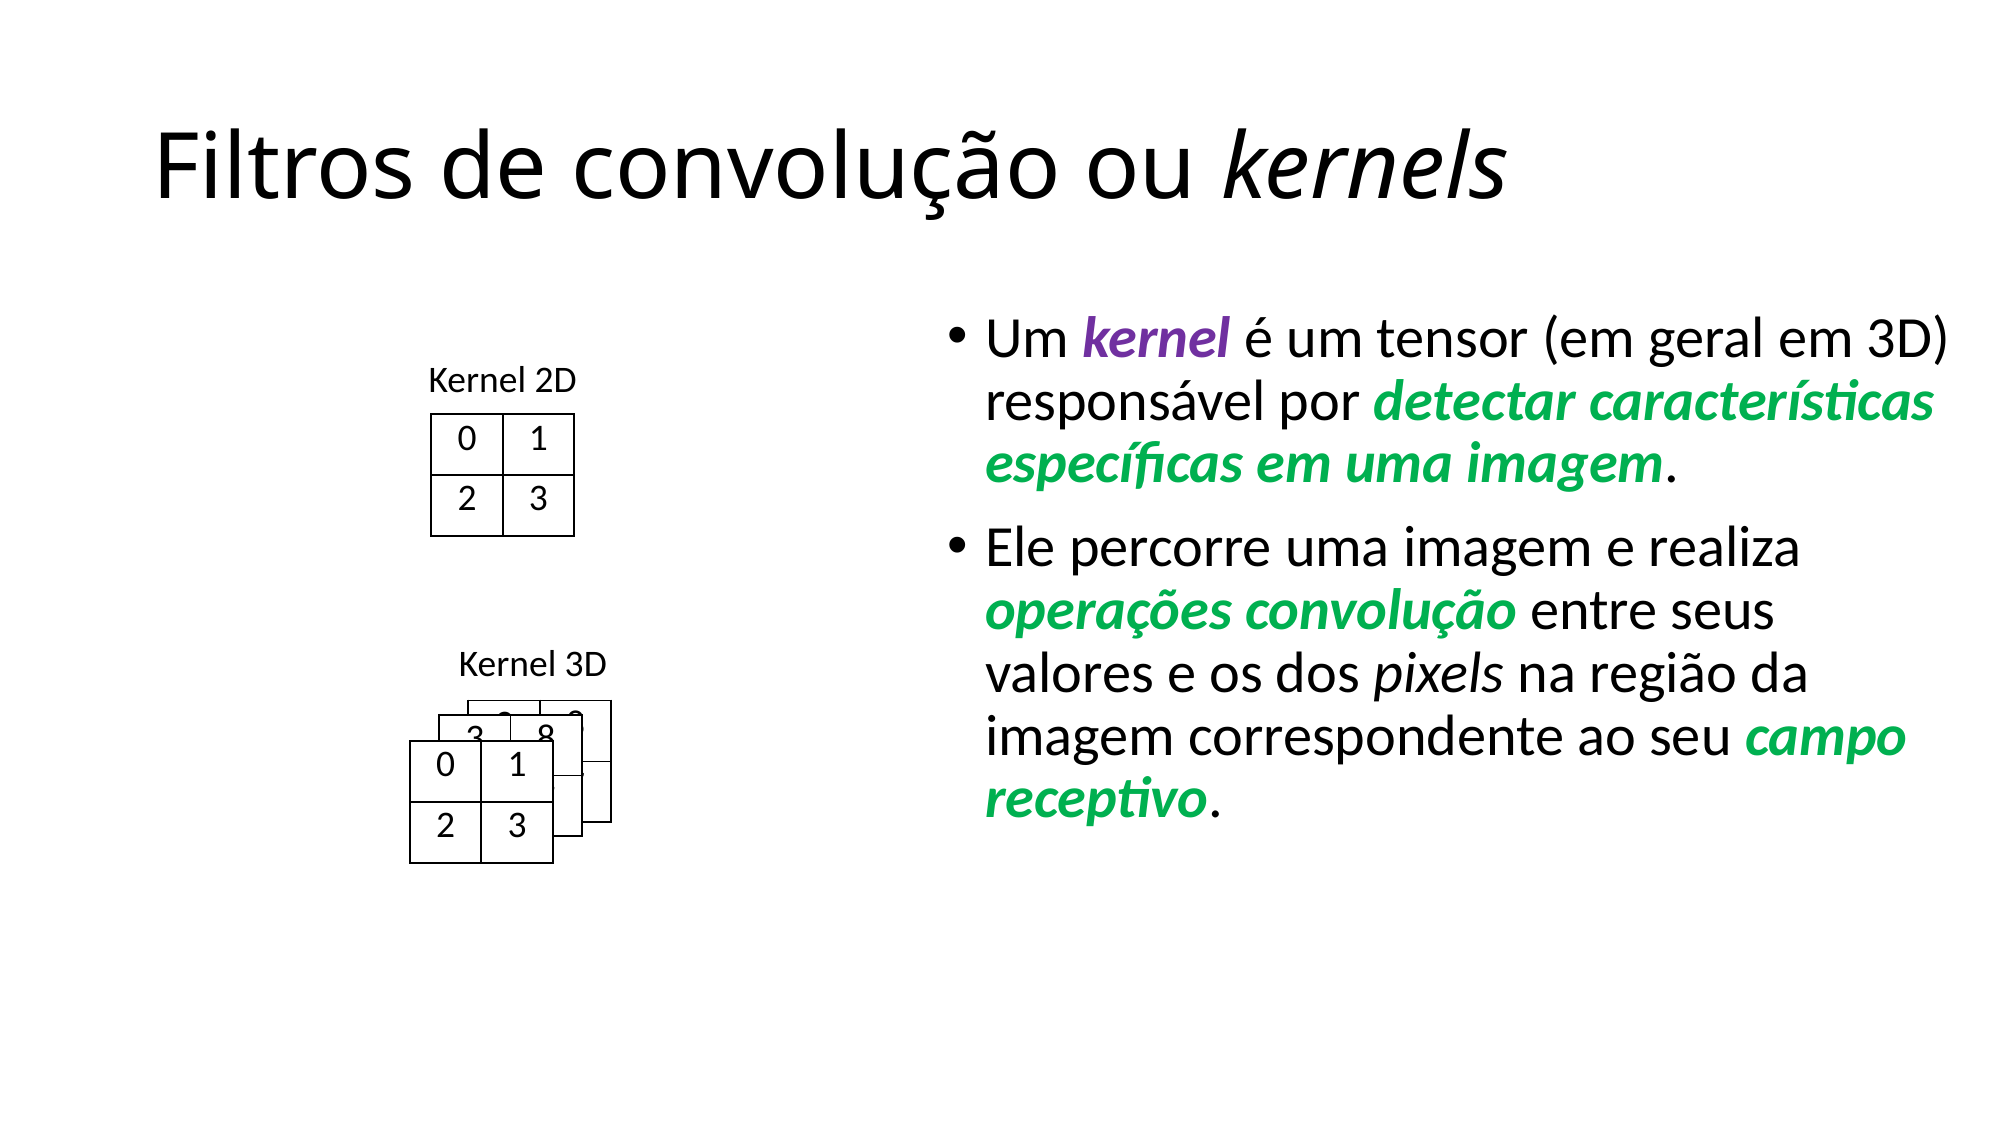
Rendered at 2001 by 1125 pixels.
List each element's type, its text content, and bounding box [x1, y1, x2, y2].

list Um kernel é um tensor (em geral em 3D) responsável por detectar características específicas em uma imagem. Ele percorre uma imagem e realiza operações convolução entre seus valores e os dos pixels na região da imagem correspondente ao seu campo receptivo. [932, 299, 1966, 1125]
title Filtros de convolução ou kernels [137, 59, 1863, 278]
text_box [409, 347, 626, 863]
